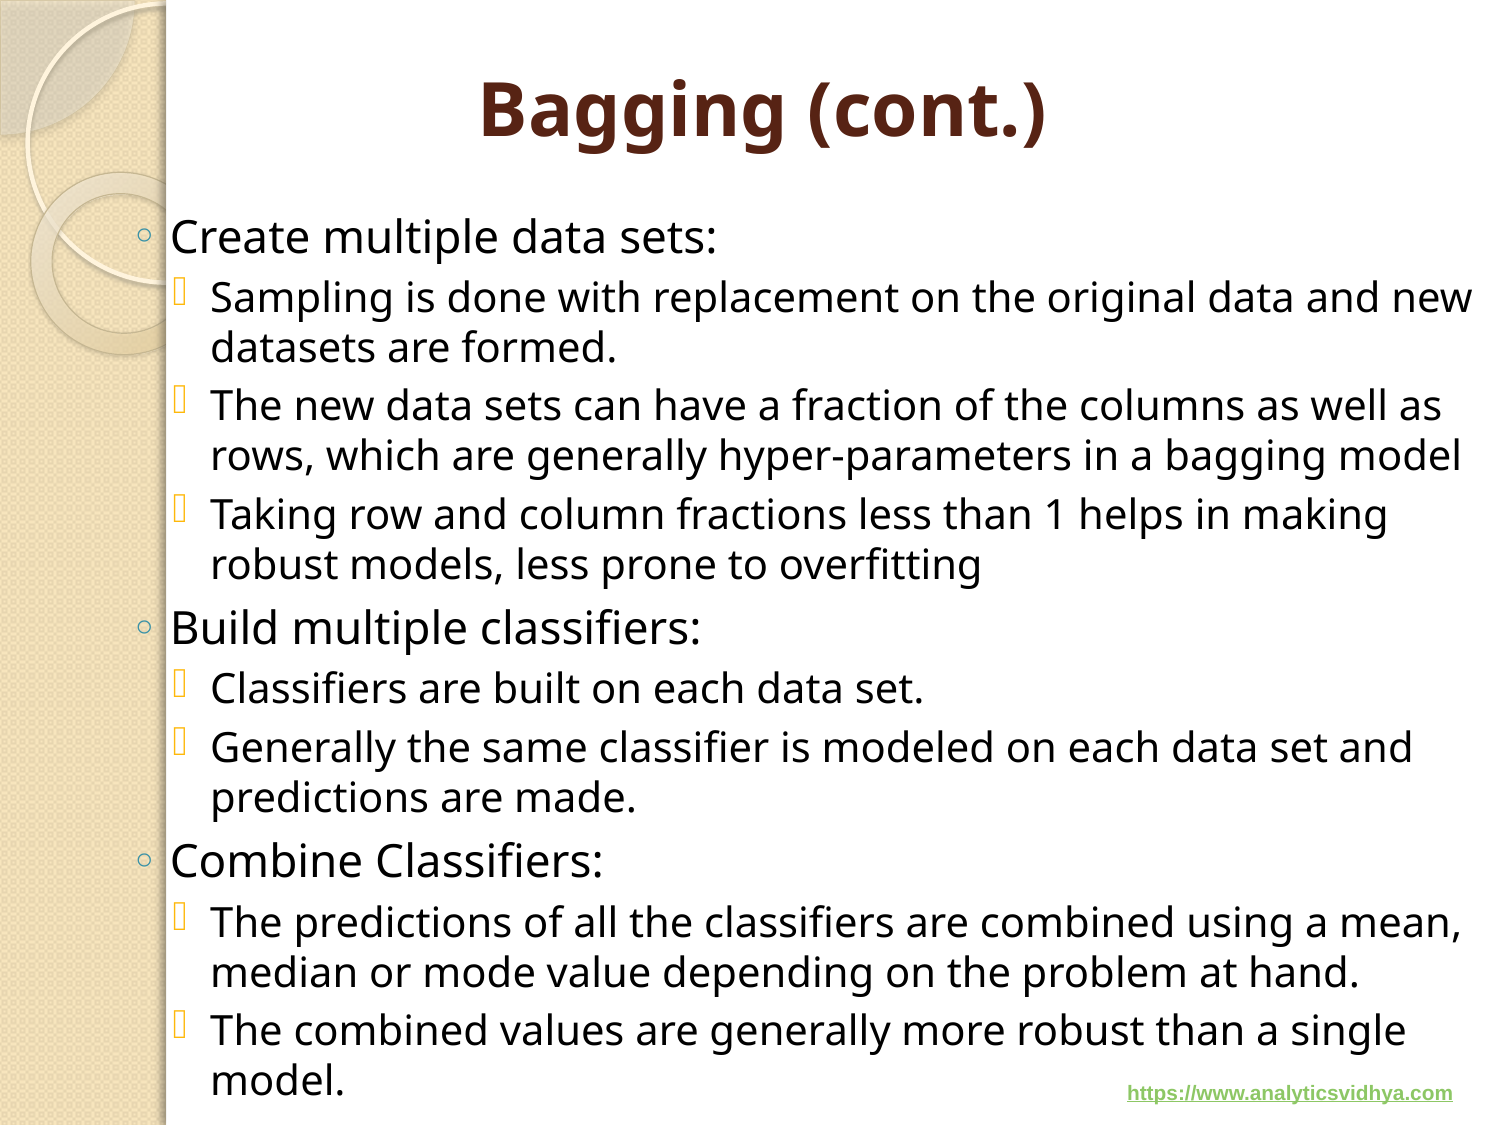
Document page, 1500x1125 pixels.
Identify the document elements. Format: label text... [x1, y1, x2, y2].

text_box https://www.analyticsvidhya.com [1112, 1074, 1500, 1112]
text_box Create multiple data sets: Sampling is done with replacement on the original data and new datasets are formed. The new data sets can have a fraction of the columns as well as rows, which are generally hyper-parameters in a bagging model Taking row and column fractions less than 1 helps in making robust models, less prone to overfitting Build multiple classifiers: Classifiers are built on each data set. Generally the same classifier is modeled on each data set and predictions are made. Combine Classifiers: The predictions of all the classifiers are combined using a mean, median or mode value depending on the problem at hand. The combined values are generally more robust than a single model. [49, 199, 1500, 1113]
title Bagging (cont.) [50, 12, 1475, 199]
